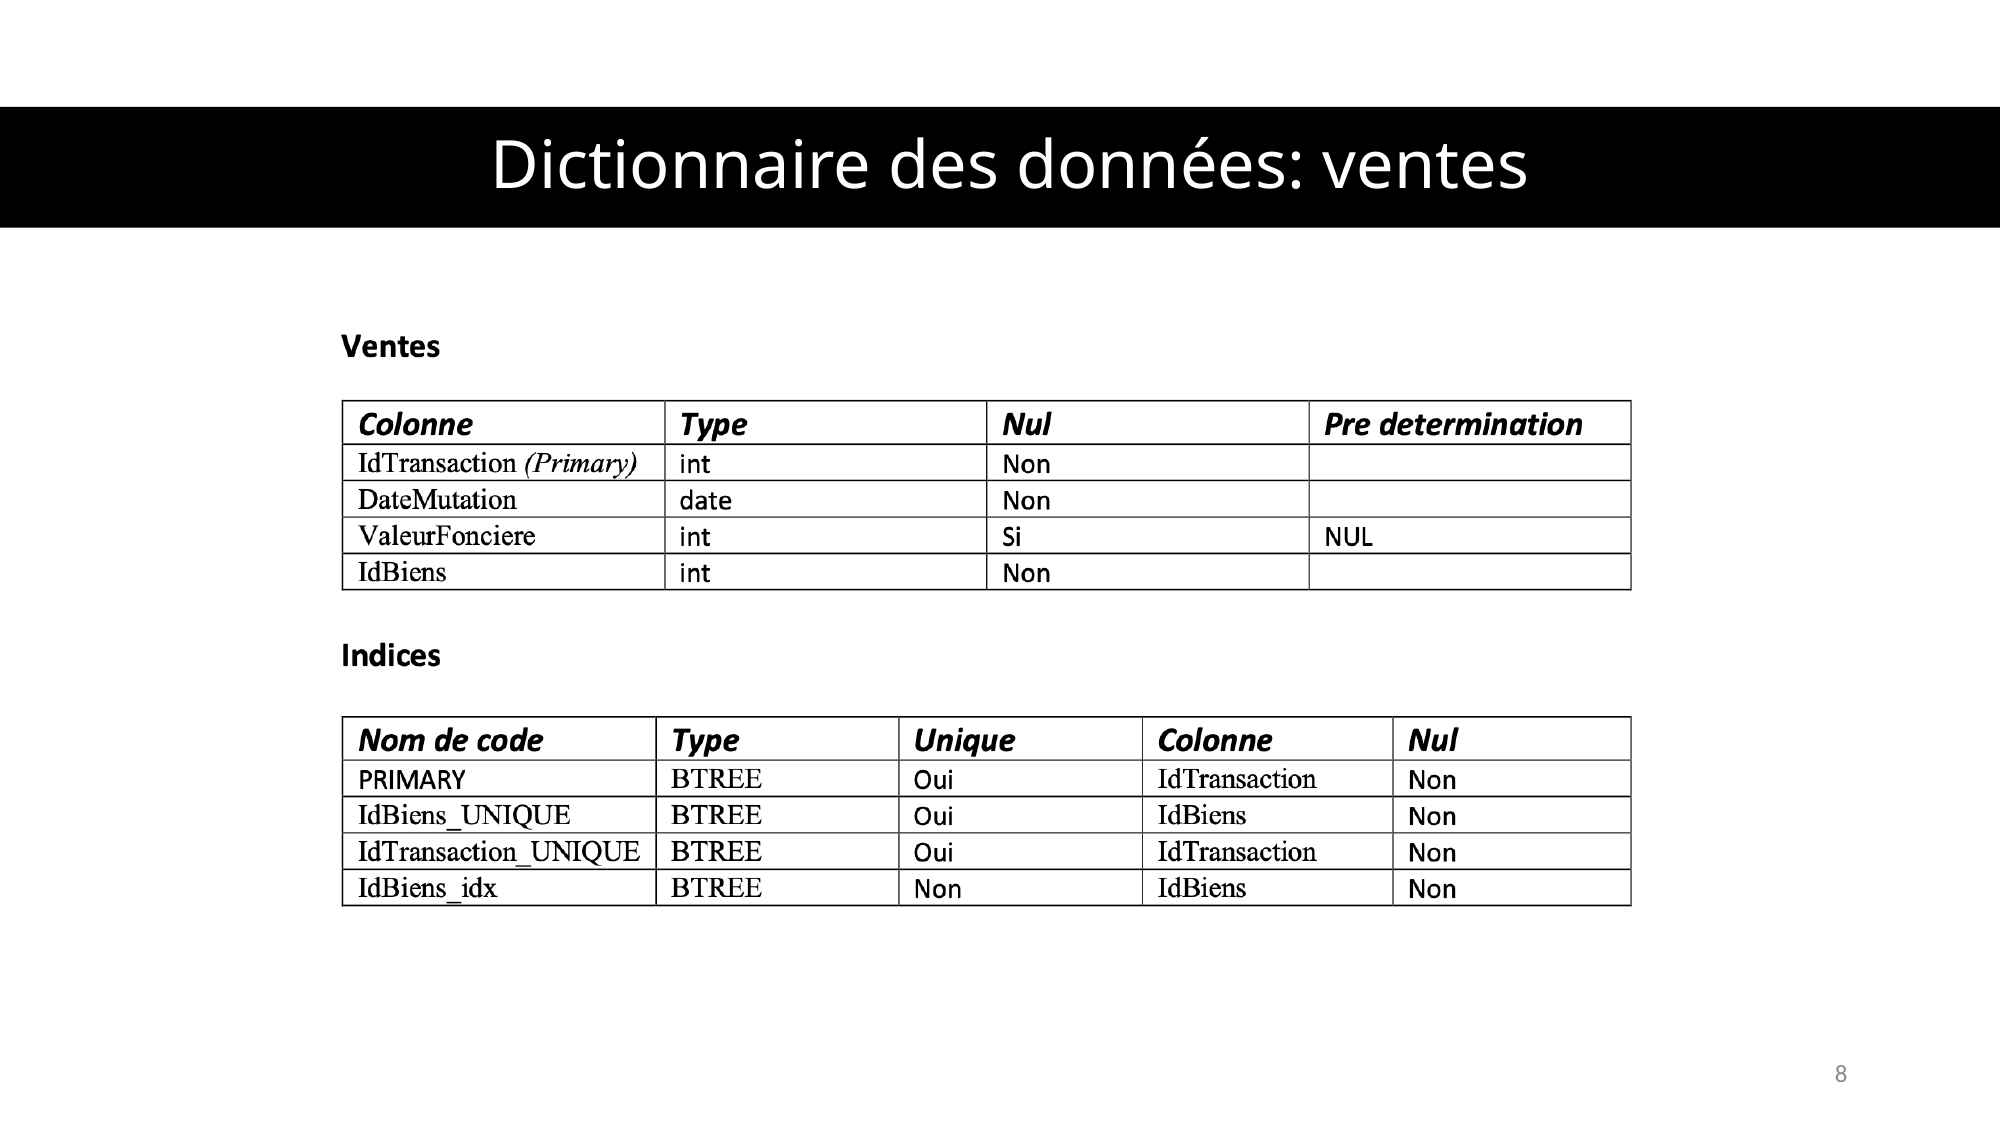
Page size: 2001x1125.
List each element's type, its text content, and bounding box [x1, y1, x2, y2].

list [268, 274, 1732, 996]
text_box [0, 106, 2000, 229]
slide_number 8 [1412, 1042, 1863, 1103]
title Dictionnaire des données: ventes [91, 105, 1931, 228]
